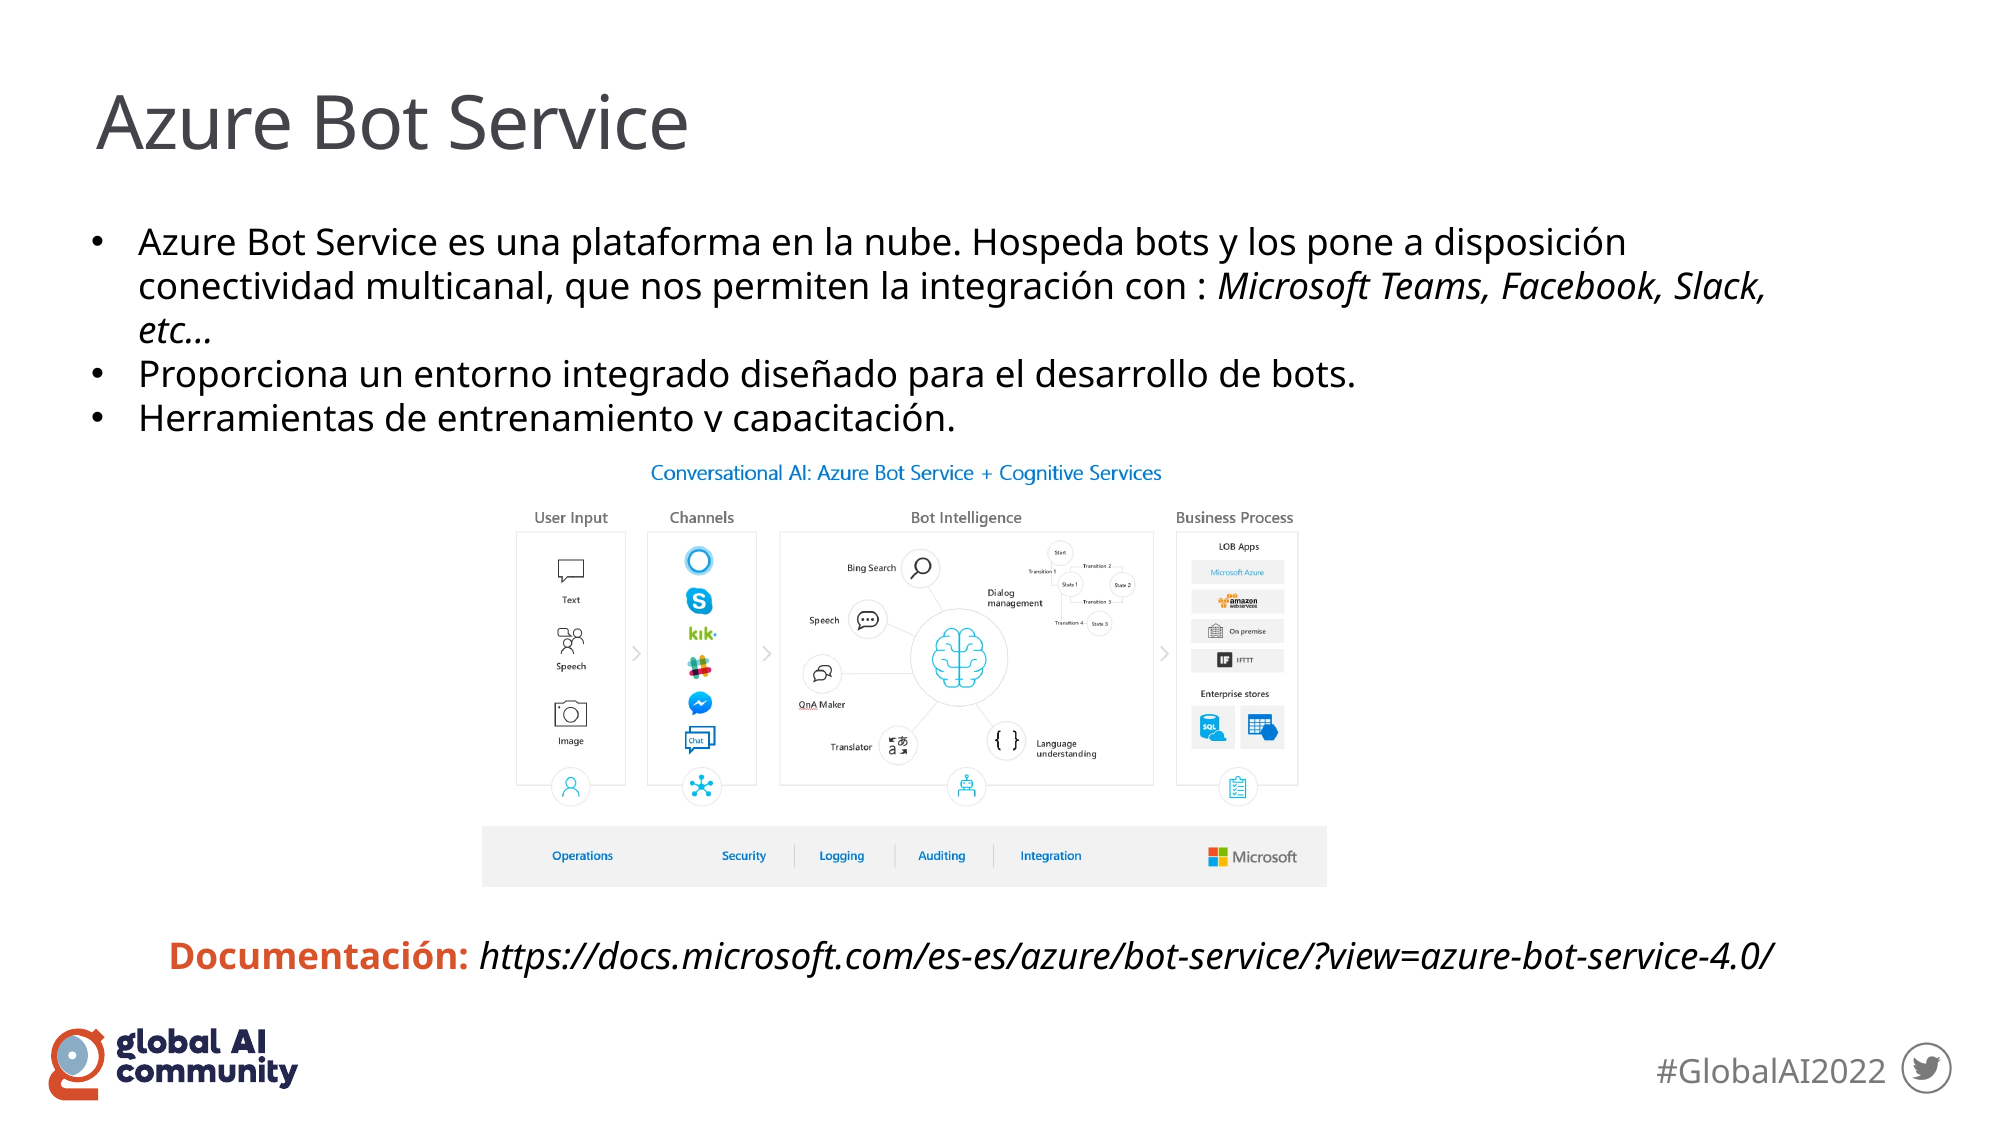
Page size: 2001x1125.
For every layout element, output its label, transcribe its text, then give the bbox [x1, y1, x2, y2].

title Azure Bot Service [96, 75, 1904, 166]
picture [482, 432, 1327, 887]
text_box Azure Bot Service es una plataforma en la nube. Hospeda bots y los pone a disposición conectividad multicanal, que nos permiten la integración con : Microsoft Teams, Facebook, Slack, etc… Proporciona un entorno integrado diseñado para el desarrollo de bots. Herramientas de entrenamiento y capacitación. [76, 211, 1827, 447]
text_box Documentación: https://docs.microsoft.com/es-es/azure/bot-service/?view=azure-bot-service-4.0/ [153, 925, 1847, 985]
